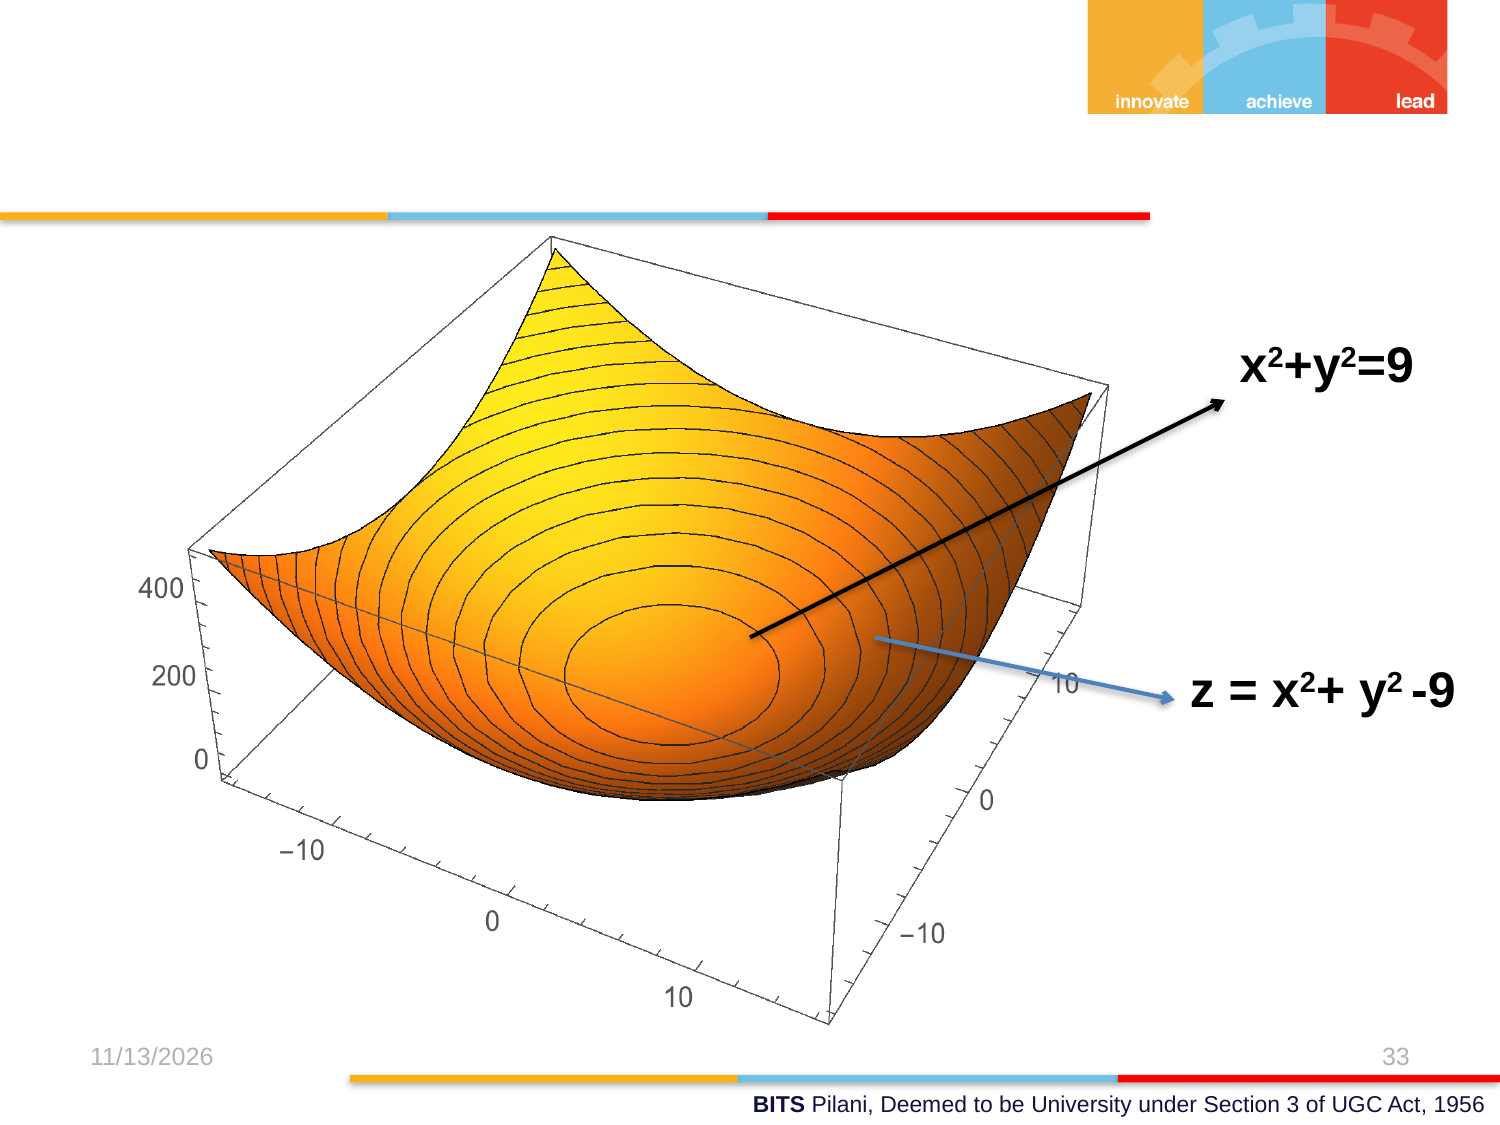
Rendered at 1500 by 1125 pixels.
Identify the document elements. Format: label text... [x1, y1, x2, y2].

text_box z = x2+ y2 -9 [1223, 649, 1488, 725]
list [37, 224, 1219, 1037]
text_box x2+y2=9 [1224, 324, 1450, 400]
slide_number 29/Oct/17 [75, 1046, 425, 1085]
picture [1087, 0, 1448, 114]
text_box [874, 637, 1176, 701]
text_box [749, 399, 1226, 638]
slide_number 33 [1074, 1025, 1425, 1085]
